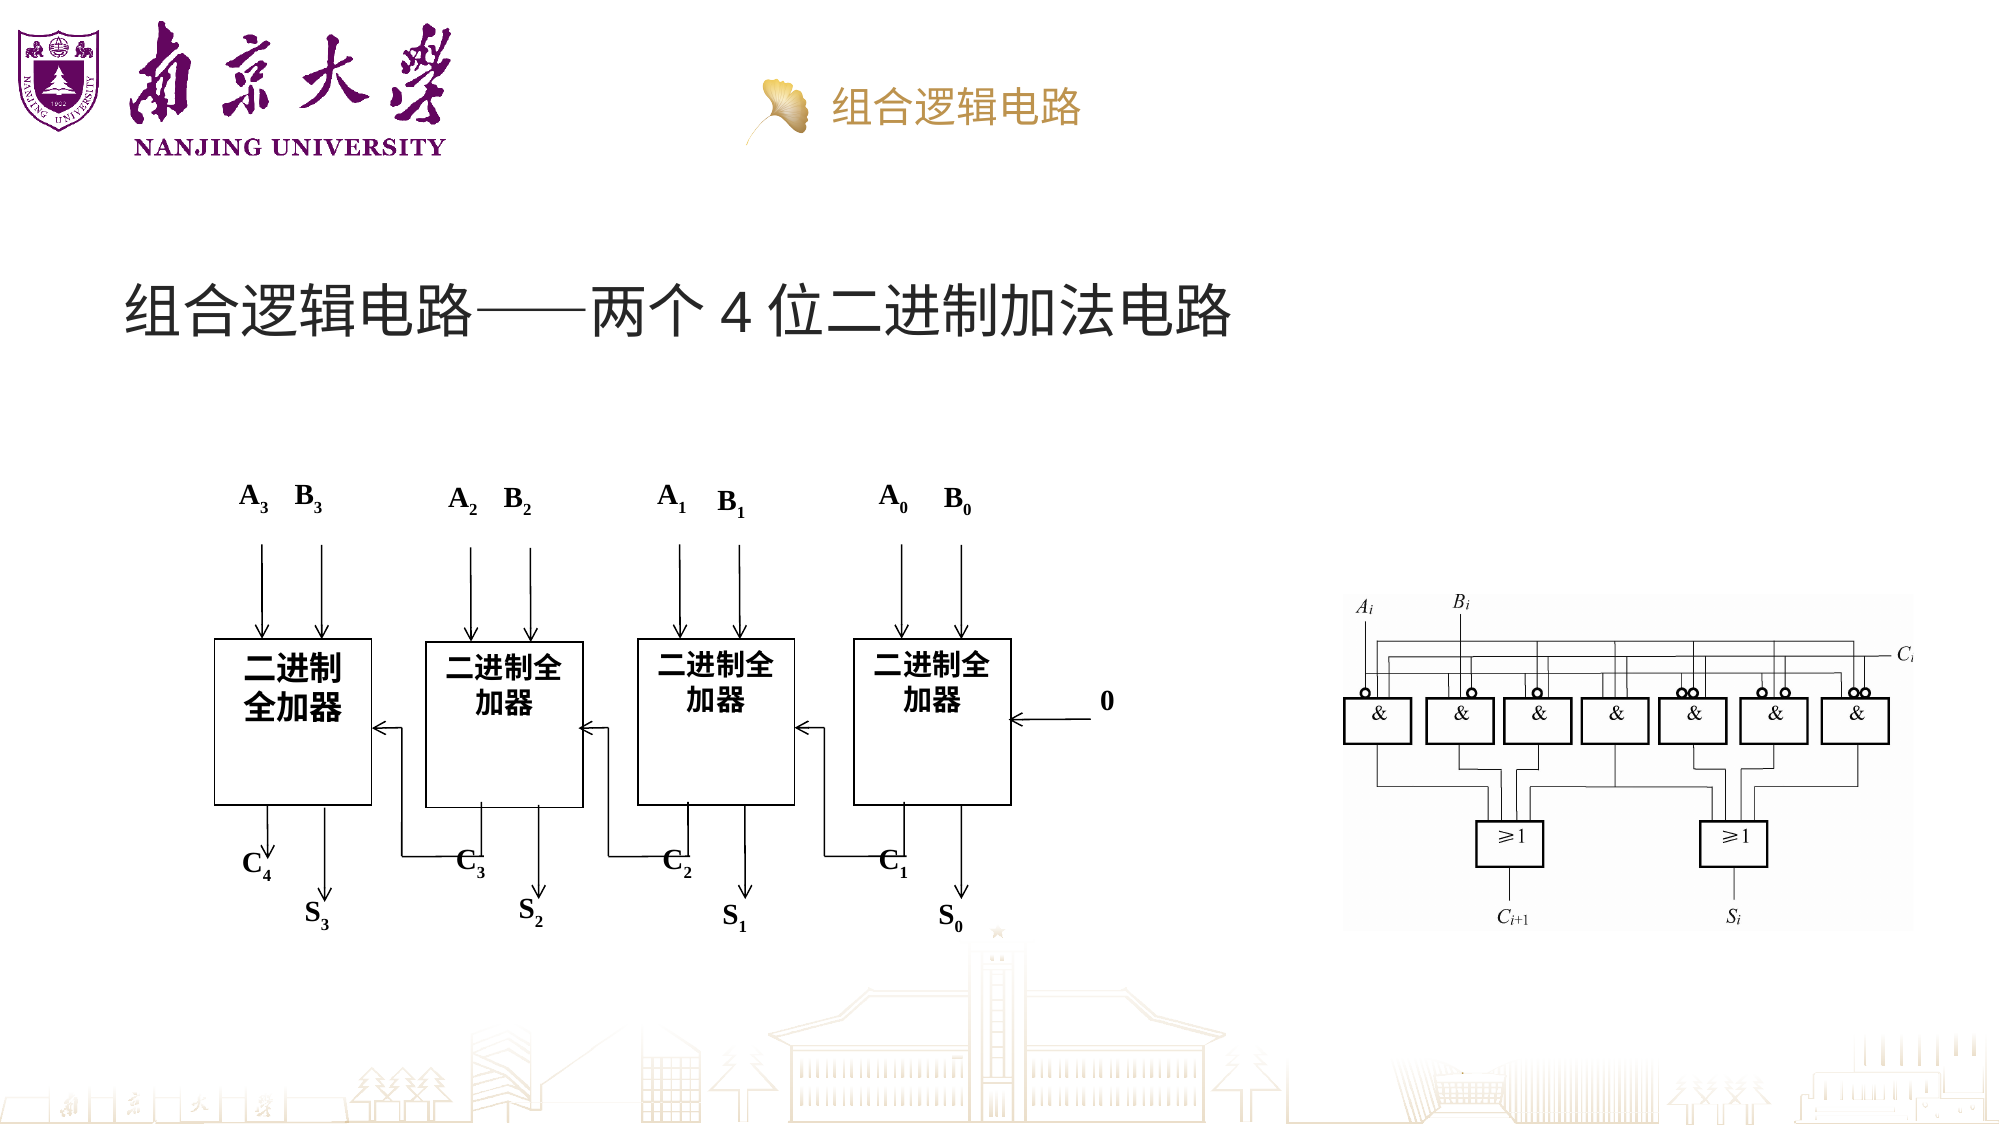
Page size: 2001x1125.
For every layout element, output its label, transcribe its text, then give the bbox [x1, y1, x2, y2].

text_box 组合逻辑电路 [816, 73, 1226, 139]
picture [18, 21, 451, 160]
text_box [116, 249, 1872, 468]
picture [1342, 594, 1914, 931]
picture [731, 64, 824, 169]
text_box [128, 467, 1164, 971]
